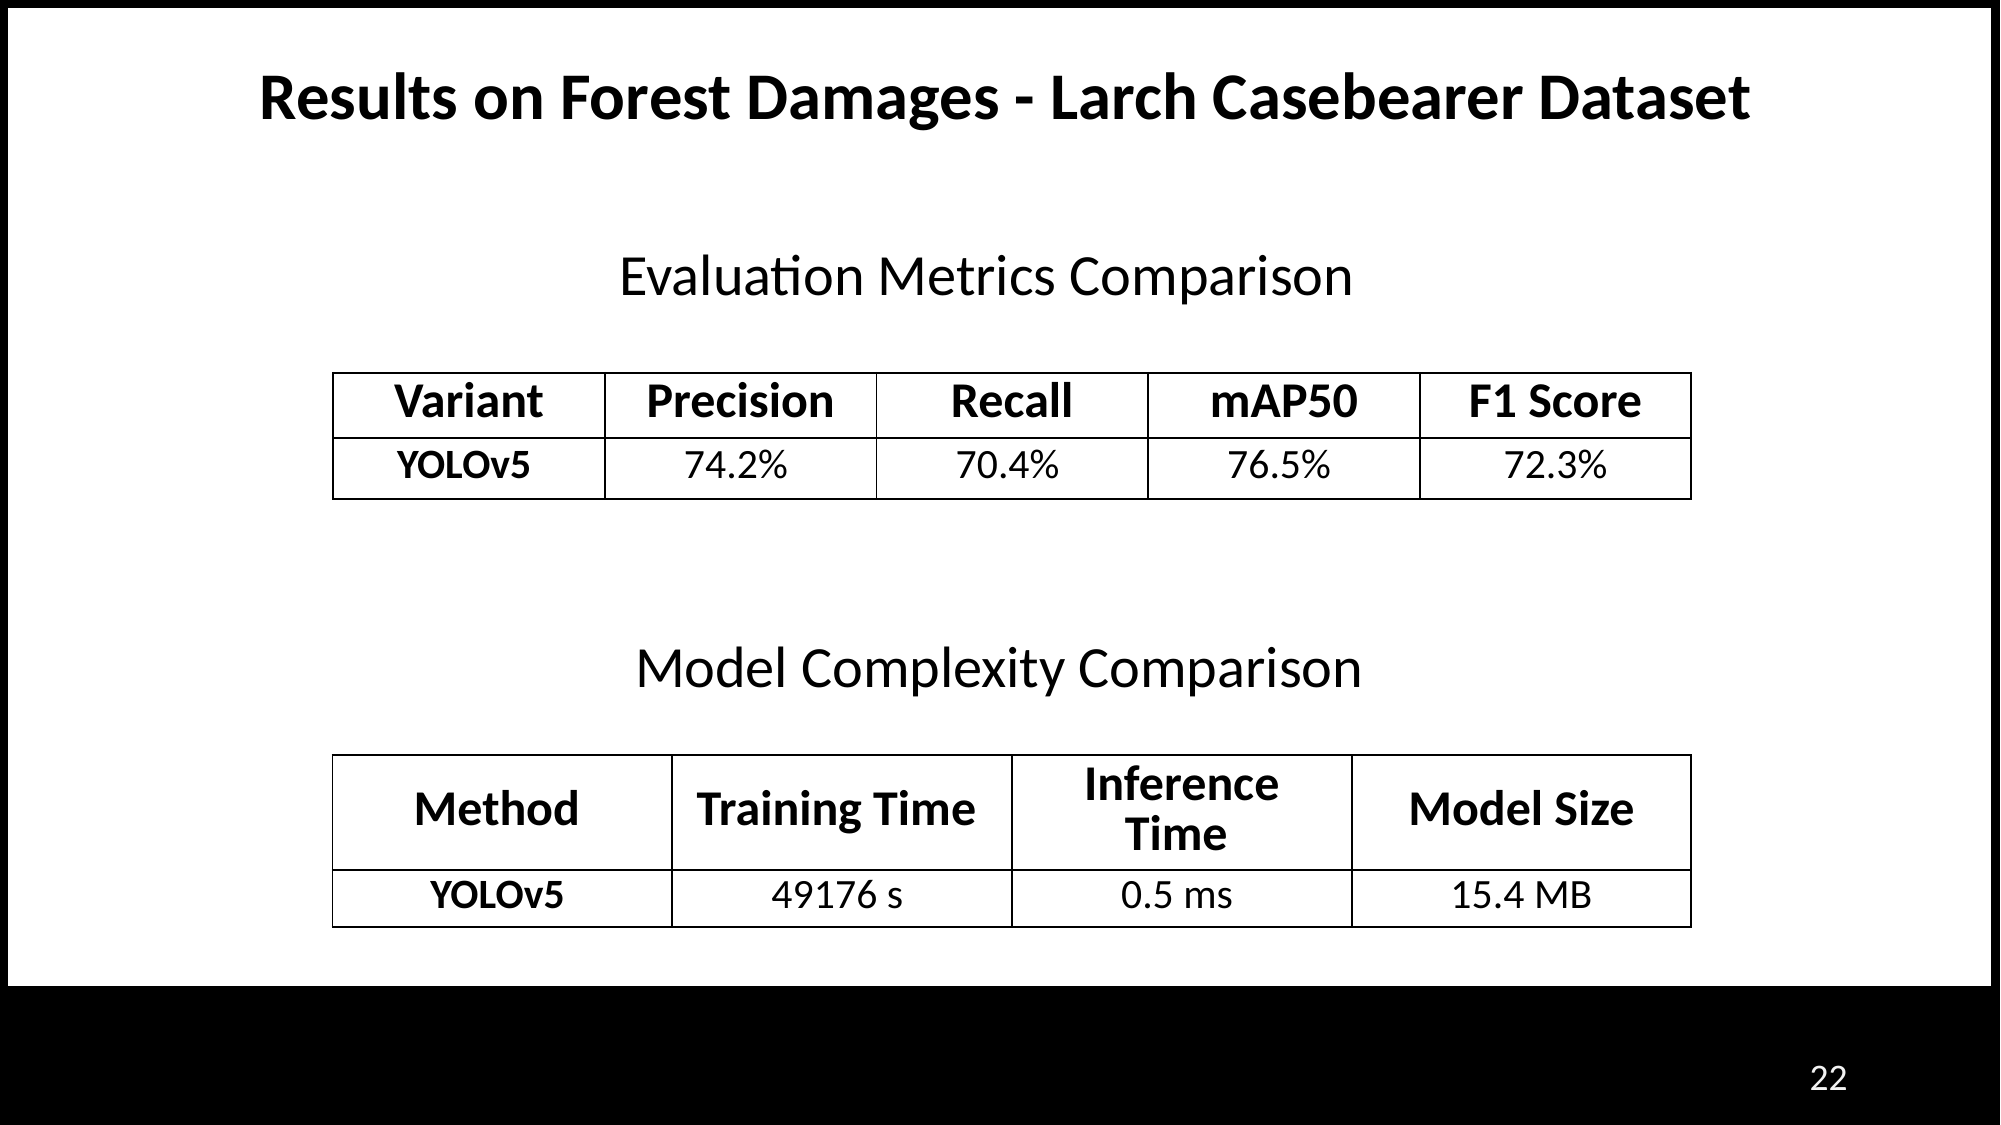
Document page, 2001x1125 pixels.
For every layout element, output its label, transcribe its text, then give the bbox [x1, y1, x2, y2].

text_box Results on Forest Damages - Larch Casebearer Dataset [244, 45, 1780, 141]
table_cell 49176 s [673, 871, 1011, 926]
table_header Training Time [673, 756, 1011, 869]
table_cell 76.5% [1149, 439, 1419, 498]
text_box Evaluation Metrics Comparison [604, 229, 1396, 315]
table_header F1 Score [1421, 374, 1690, 437]
text_box Model Complexity Comparison [619, 621, 1405, 707]
text_box [0, 0, 2000, 8]
table_header Variant [334, 374, 604, 437]
table_cell 0.5 ms [1013, 871, 1351, 926]
table_cell 72.3% [1421, 439, 1690, 498]
table_header Recall [877, 374, 1147, 437]
table_header Model Size [1353, 756, 1690, 869]
table_cell 74.2% [606, 439, 876, 498]
table_header Inference Time [1013, 756, 1351, 869]
table_cell YOLOv5 [334, 439, 604, 498]
table_header Precision [606, 374, 876, 437]
table_cell YOLOv5 [333, 871, 671, 926]
table_header mAP50 [1149, 374, 1419, 437]
table_cell 70.4% [877, 439, 1147, 498]
slide_number ‹#› [1412, 1045, 1863, 1106]
table_cell 15.4 MB [1353, 871, 1690, 926]
text_box [0, 986, 2000, 1125]
text_box [0, 8, 8, 987]
table_header Method [333, 756, 671, 869]
text_box [1991, 3, 2000, 987]
